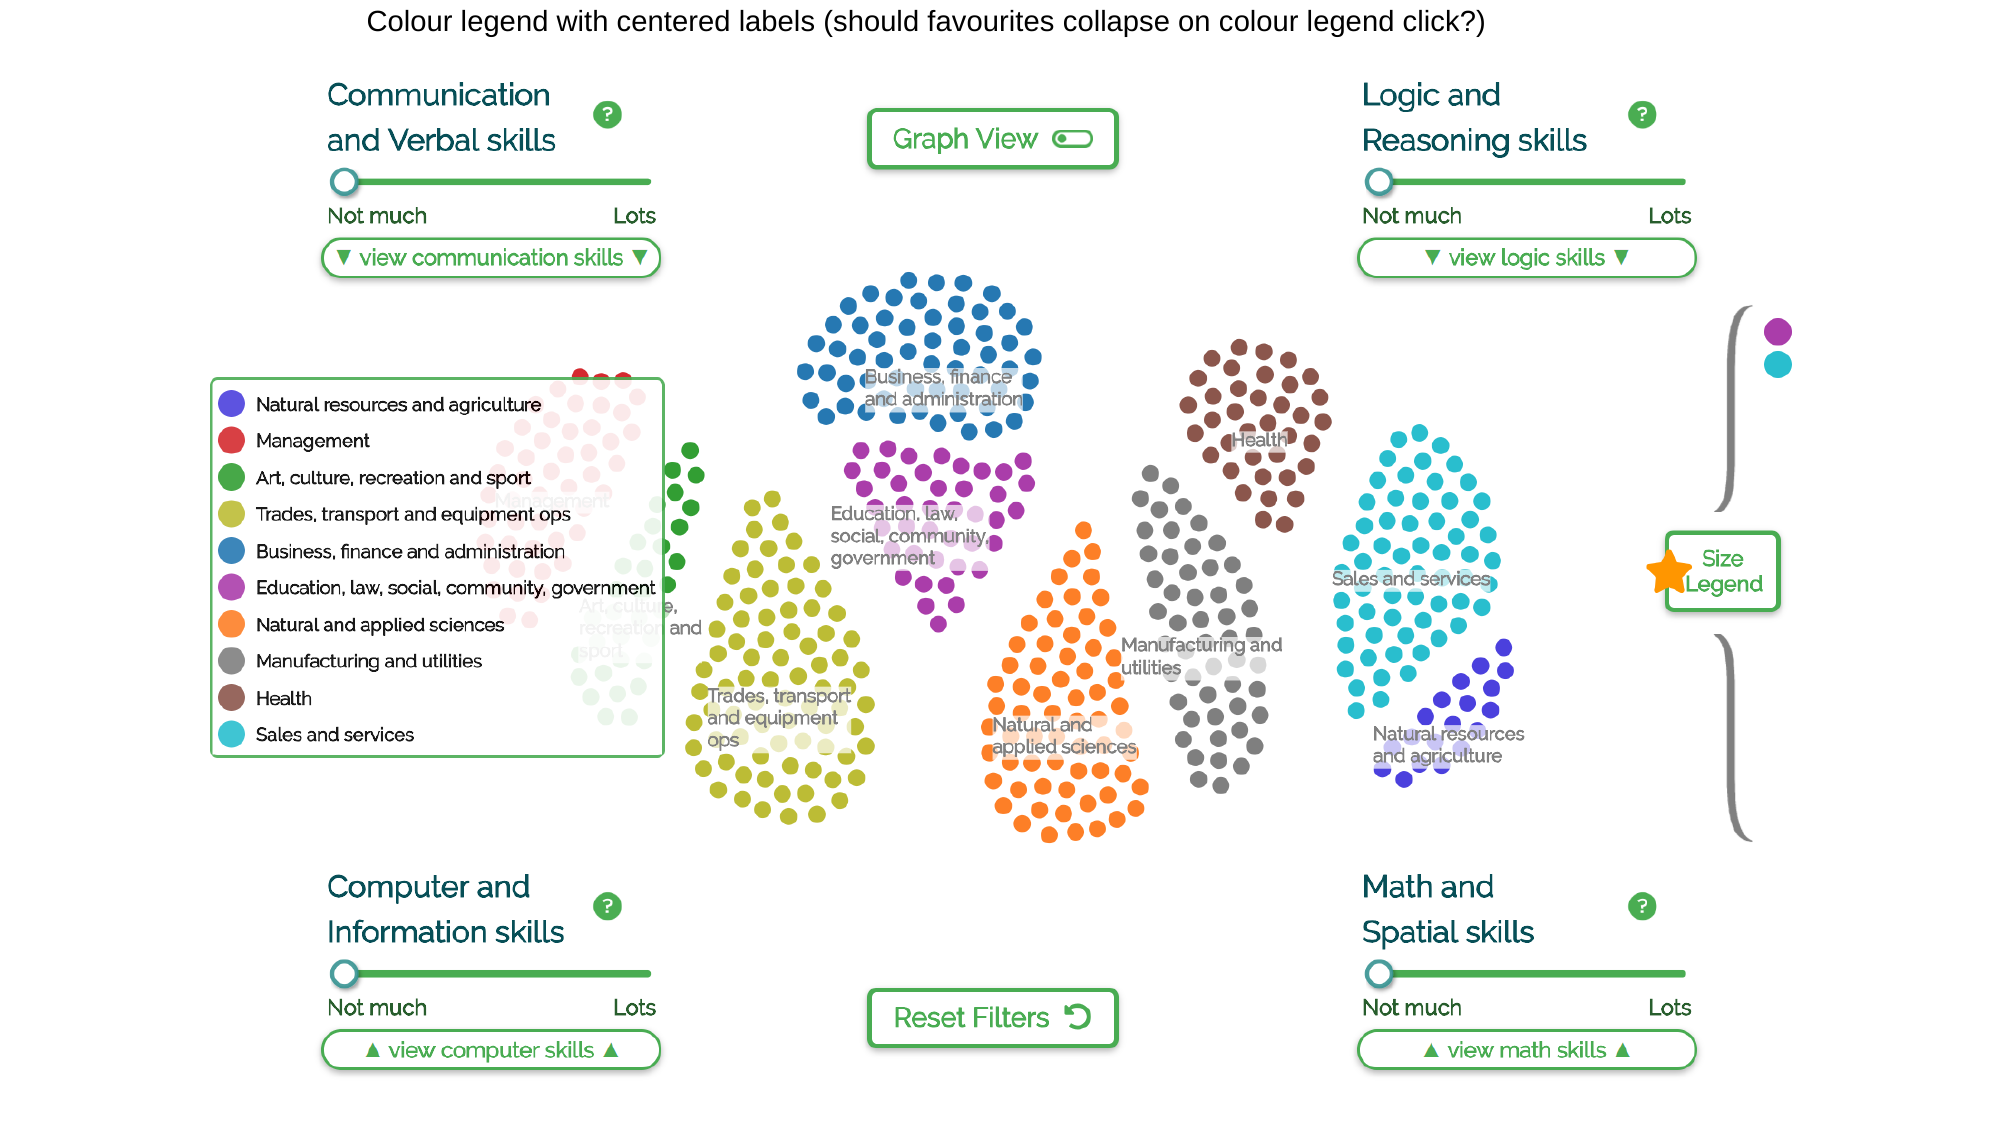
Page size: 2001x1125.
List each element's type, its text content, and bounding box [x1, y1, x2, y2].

picture [183, 43, 1812, 1125]
text_box Colour legend with centered labels (should favourites collapse on colour legend click?) [351, 0, 1586, 42]
